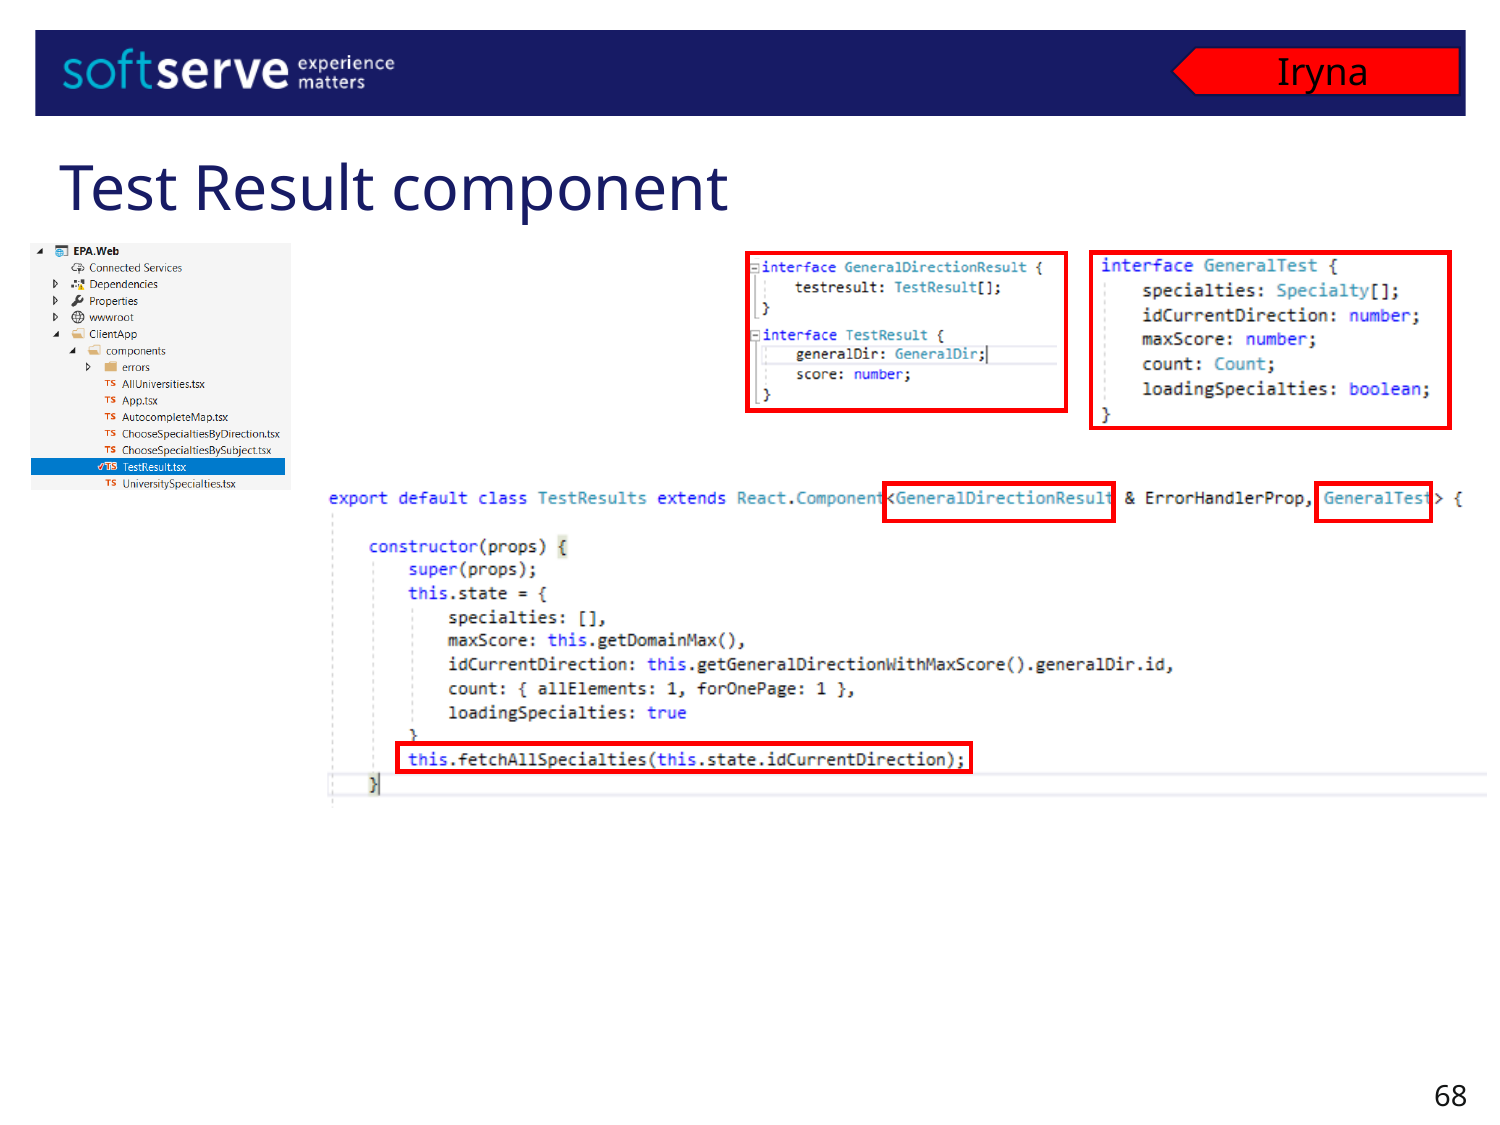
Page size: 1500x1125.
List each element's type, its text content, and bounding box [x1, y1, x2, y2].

slide_number 68 [1419, 1070, 1500, 1125]
subtitle Test Result component [44, 148, 1255, 224]
text_box [883, 483, 1114, 489]
text_box [1090, 251, 1451, 429]
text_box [1171, 40, 1460, 102]
picture [29, 243, 291, 490]
picture [747, 253, 1066, 411]
text_box [1316, 483, 1432, 489]
picture [1098, 253, 1450, 429]
picture [326, 489, 1487, 808]
